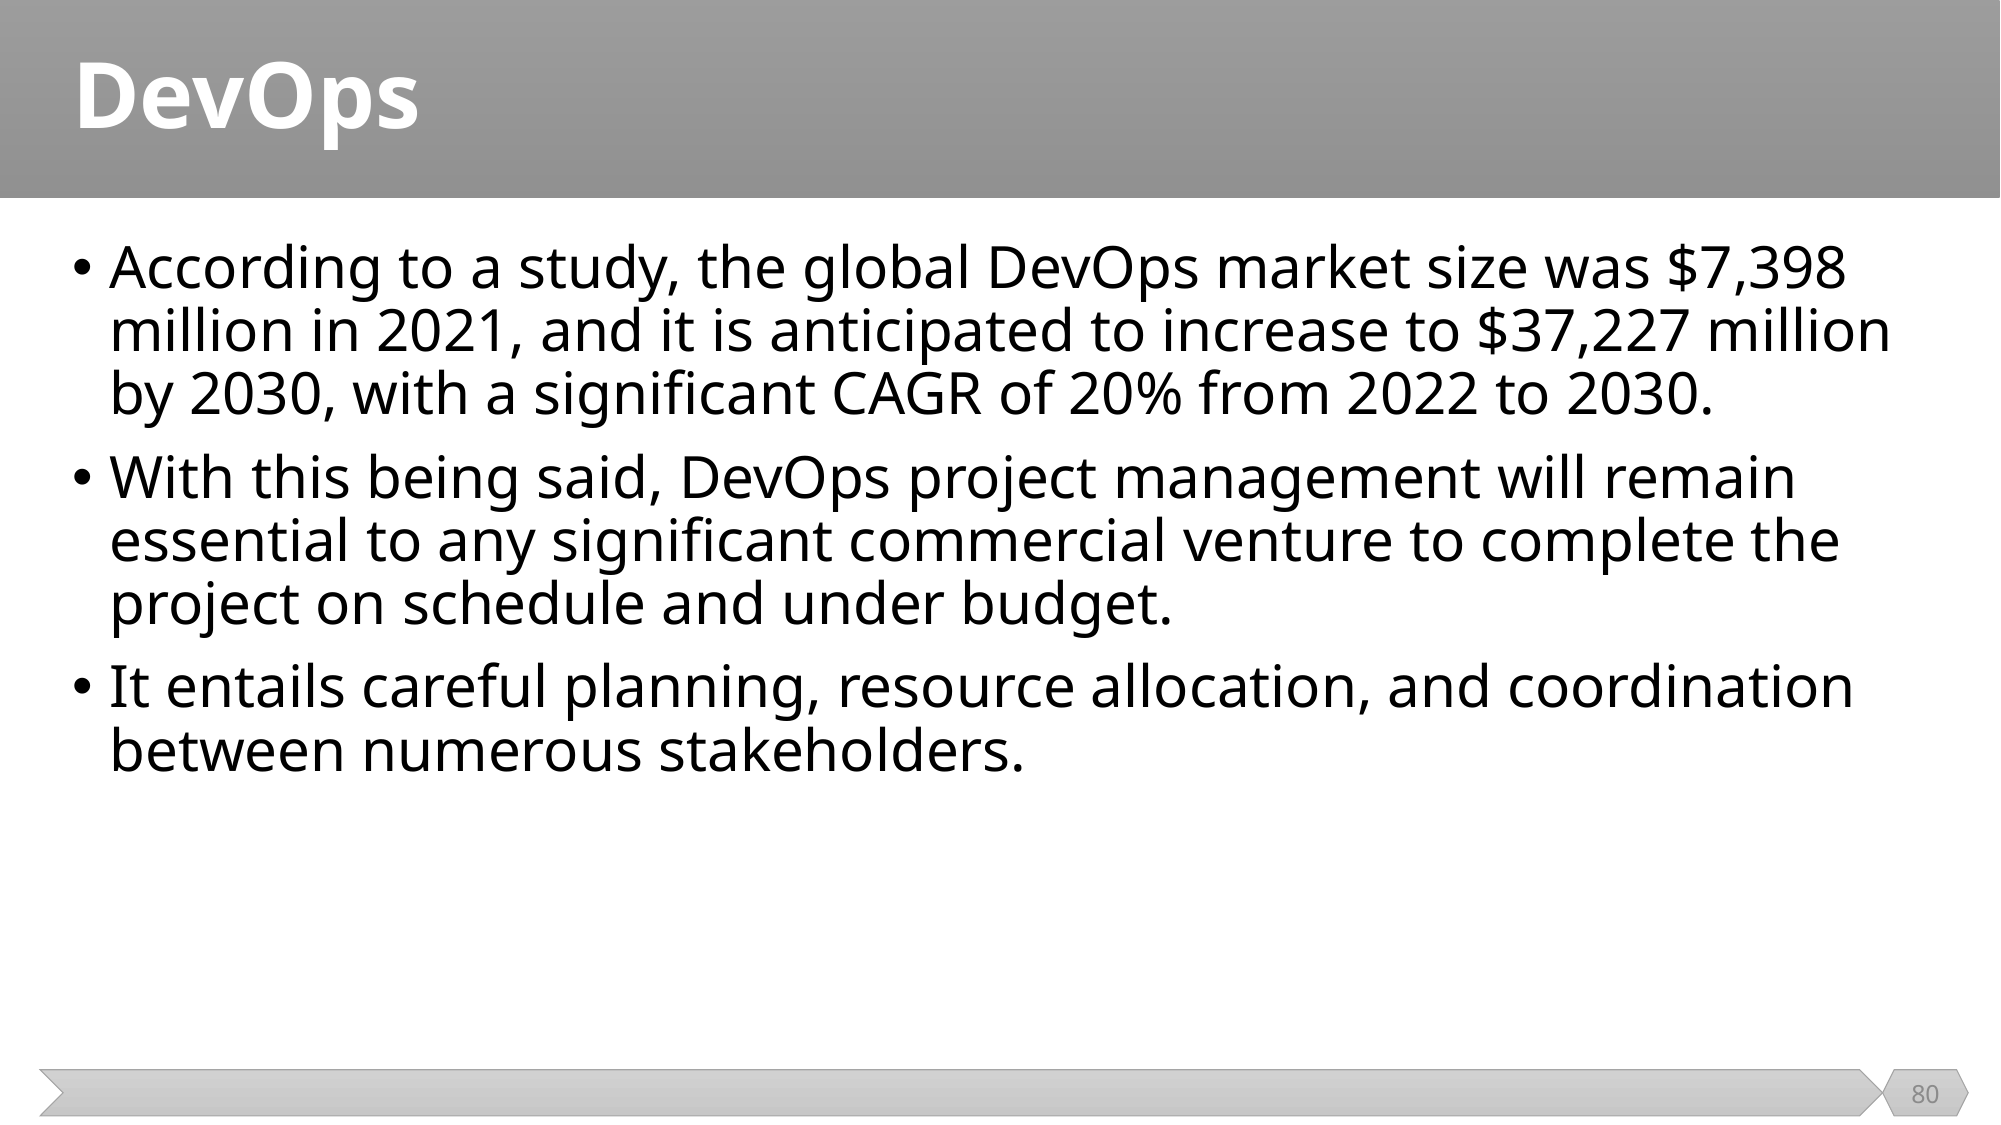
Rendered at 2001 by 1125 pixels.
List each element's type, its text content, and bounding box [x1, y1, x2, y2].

slide_number 80 [1882, 1065, 1969, 1125]
list According to a study, the global DevOps market size was $7,398 million in 2021, and it is anticipated to increase to $37,227 million by 2030, with a significant CAGR of 20% from 2022 to 2030. With this being said, DevOps project management will remain essential to any significant commercial venture to complete the project on schedule and under budget. It entails careful planning, resource allocation, and coordination between numerous stakeholders. [56, 230, 1969, 1010]
title DevOps [56, 0, 1969, 199]
